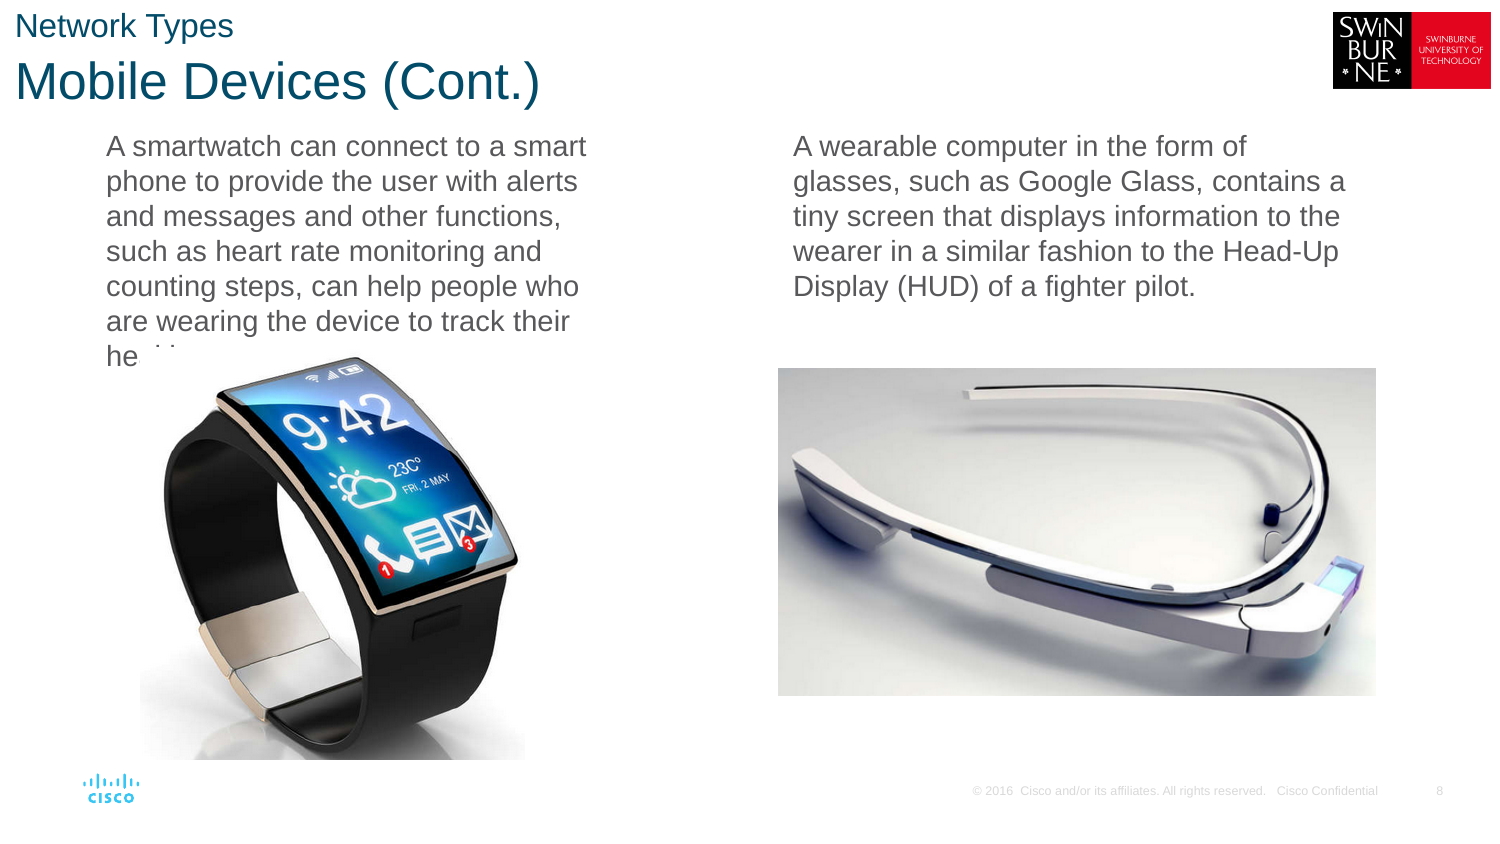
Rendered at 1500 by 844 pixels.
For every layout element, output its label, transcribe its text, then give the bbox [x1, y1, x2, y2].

text_box A smartwatch can connect to a smart phone to provide the user with alerts and messages and other functions, such as heart rate monitoring and counting steps, can help people who are wearing the device to track their health. [91, 119, 609, 380]
picture [778, 368, 1376, 696]
picture [140, 346, 525, 760]
text_box A wearable computer in the form of glasses, such as Google Glass, contains a tiny screen that displays information to the wearer in a similar fashion to the Head-Up Display (HUD) of a fighter pilot. [778, 119, 1364, 310]
list Network Types [0, 0, 1500, 45]
list Mobile Devices (Cont.) [0, 45, 1500, 195]
